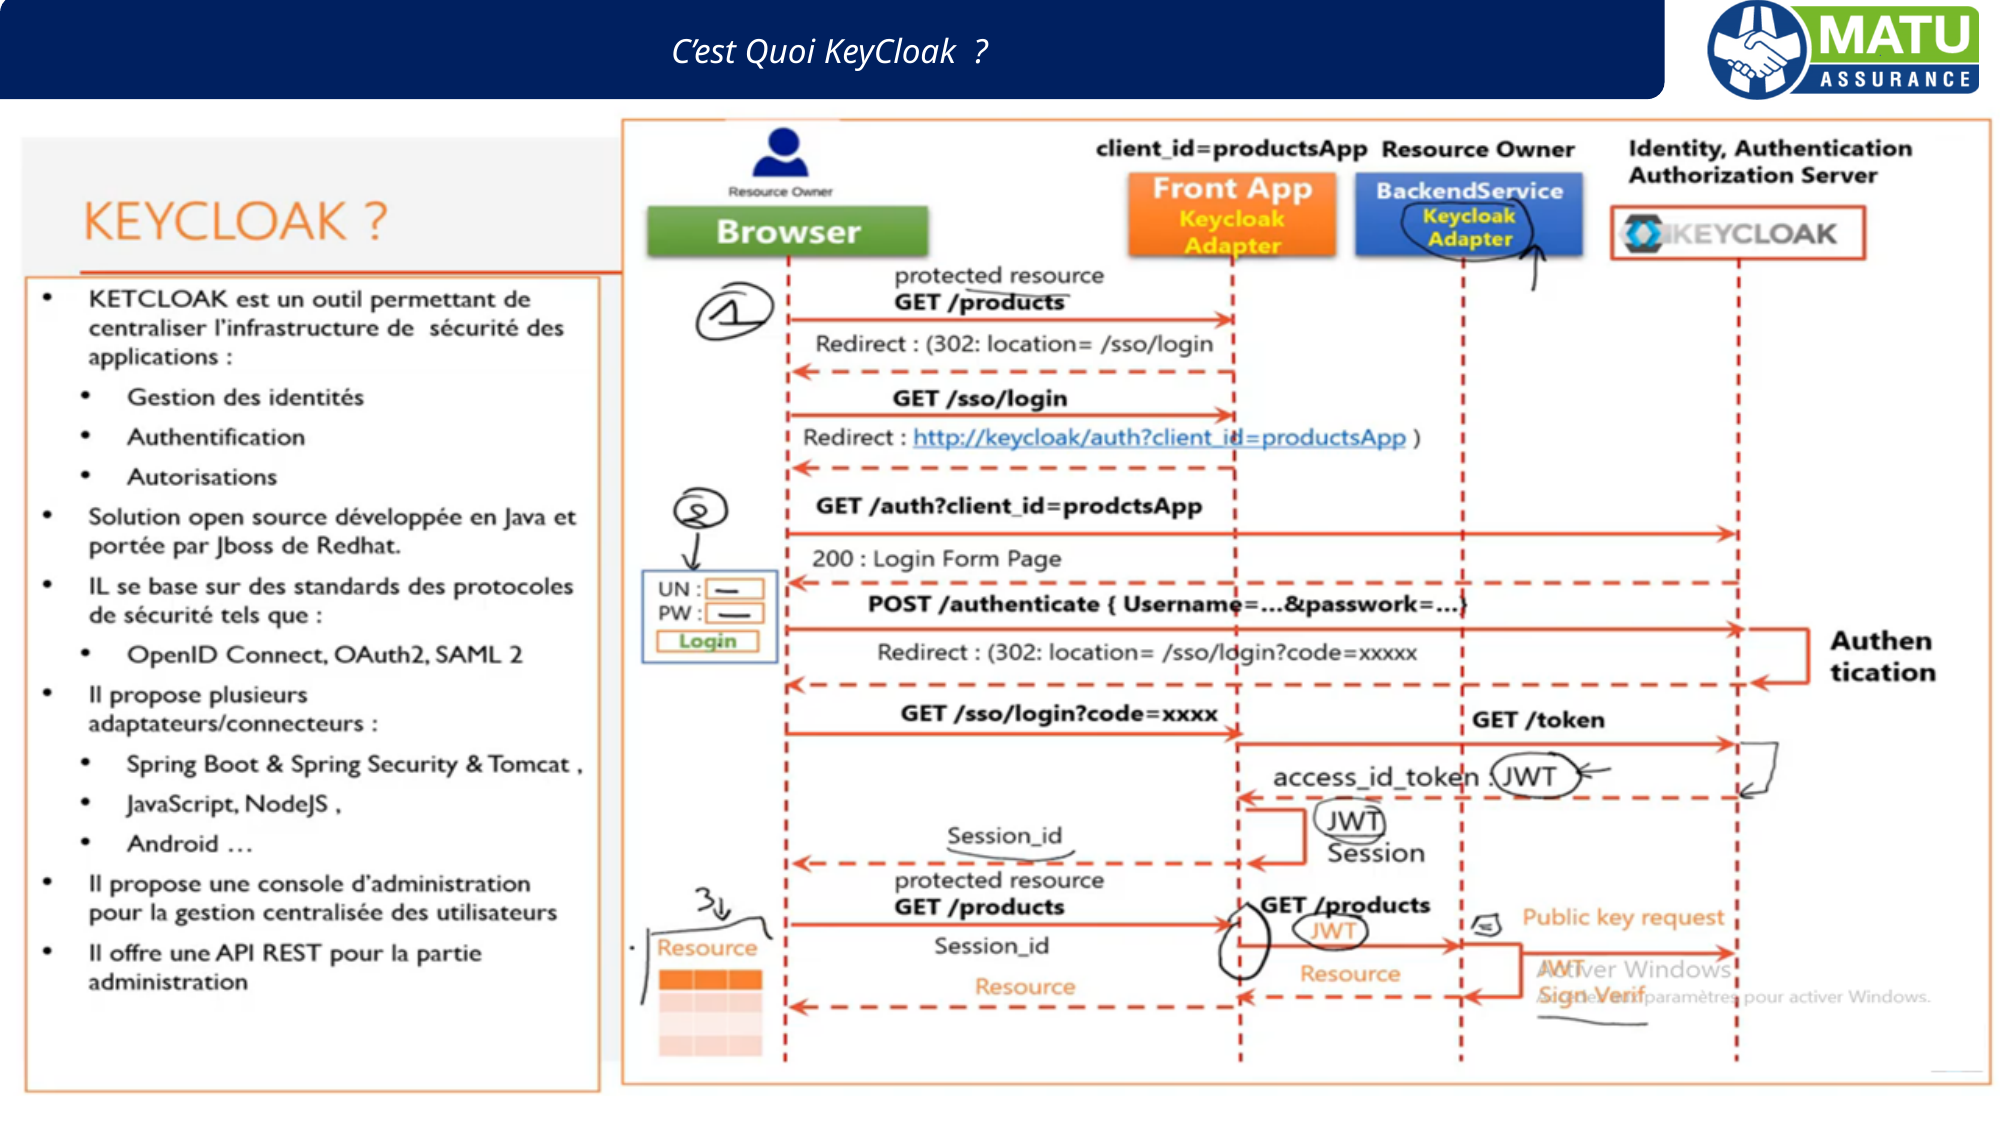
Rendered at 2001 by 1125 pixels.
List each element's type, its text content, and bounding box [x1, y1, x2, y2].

picture [1696, 0, 1988, 101]
text_box C’est Quoi KeyCloak ? [0, 23, 1669, 78]
picture [0, 105, 2000, 1125]
